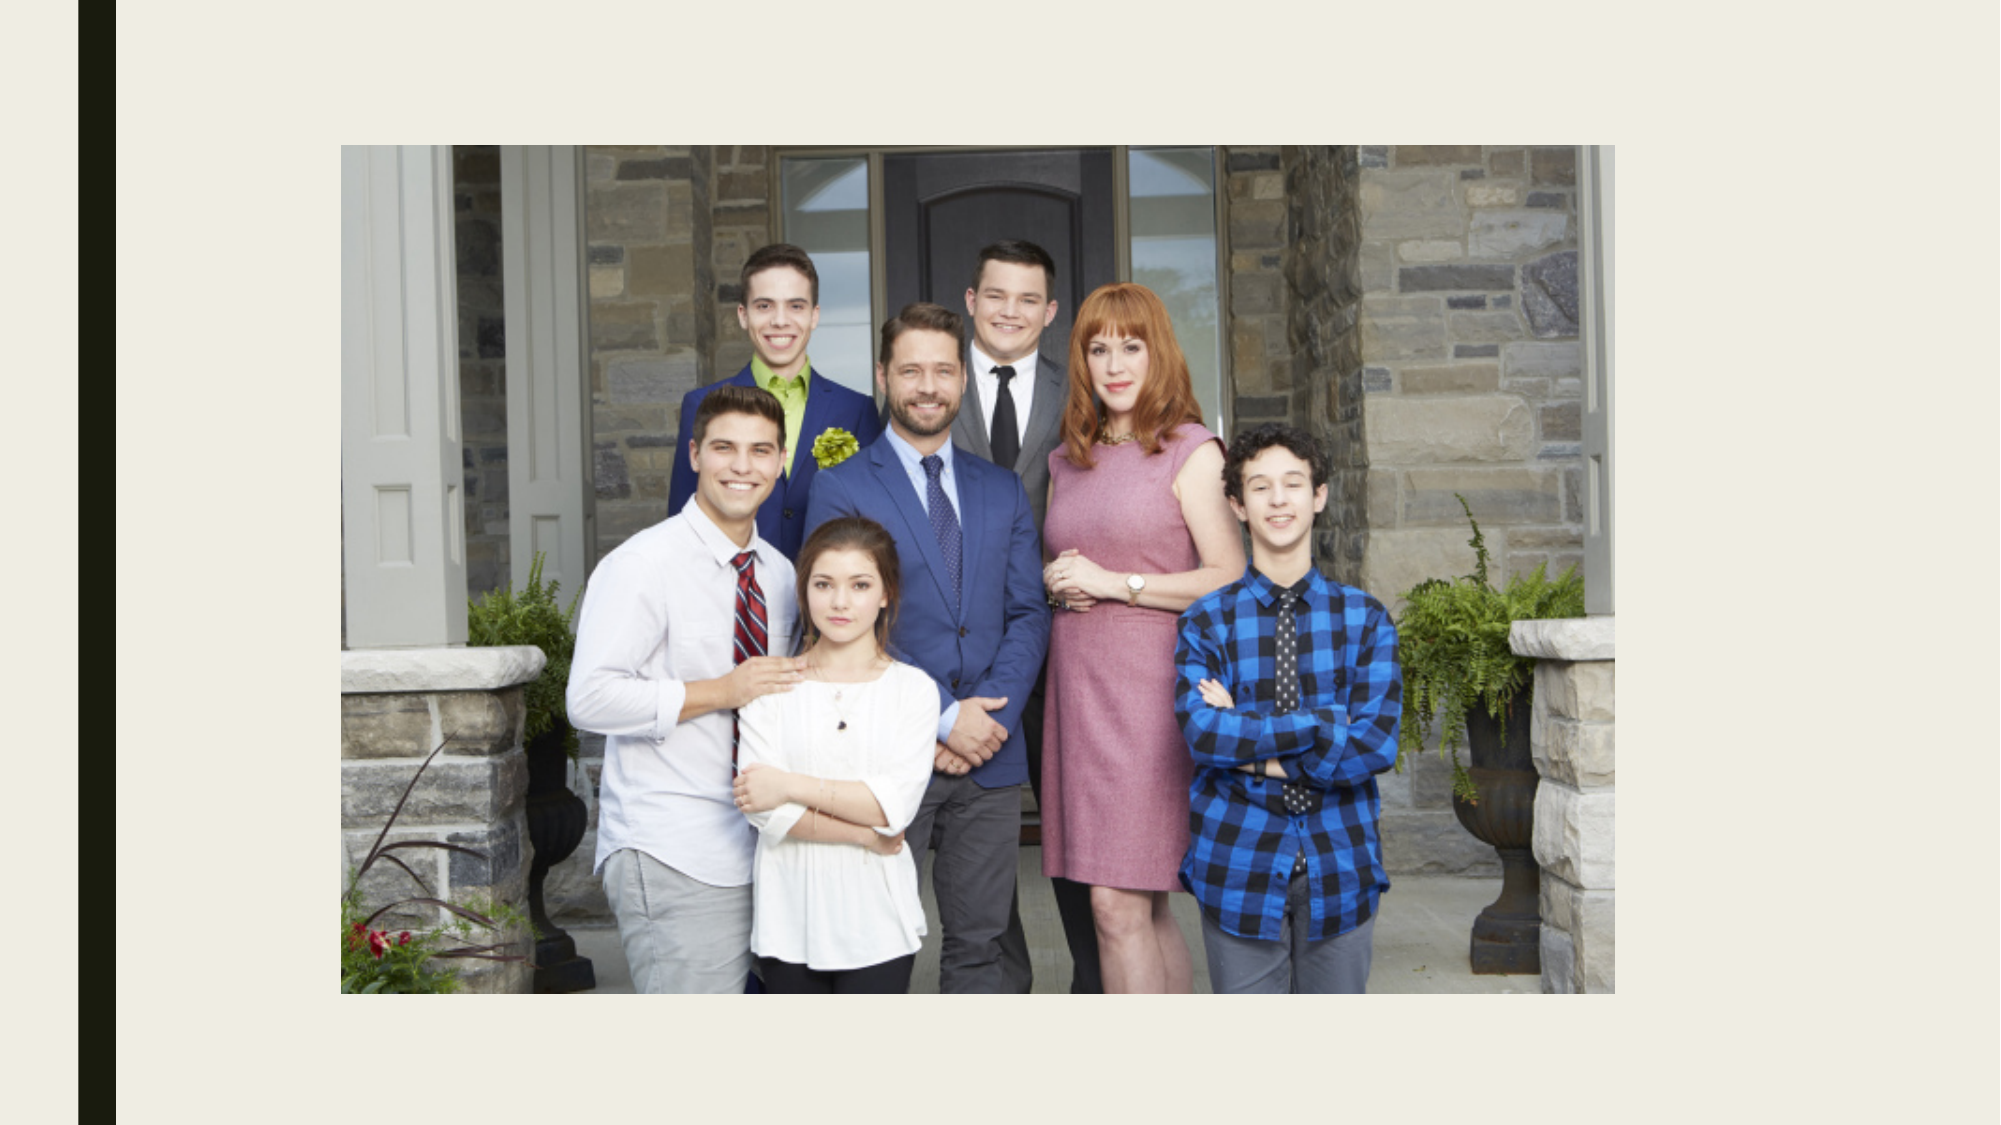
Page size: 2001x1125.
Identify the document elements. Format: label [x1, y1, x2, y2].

picture [341, 145, 1615, 994]
